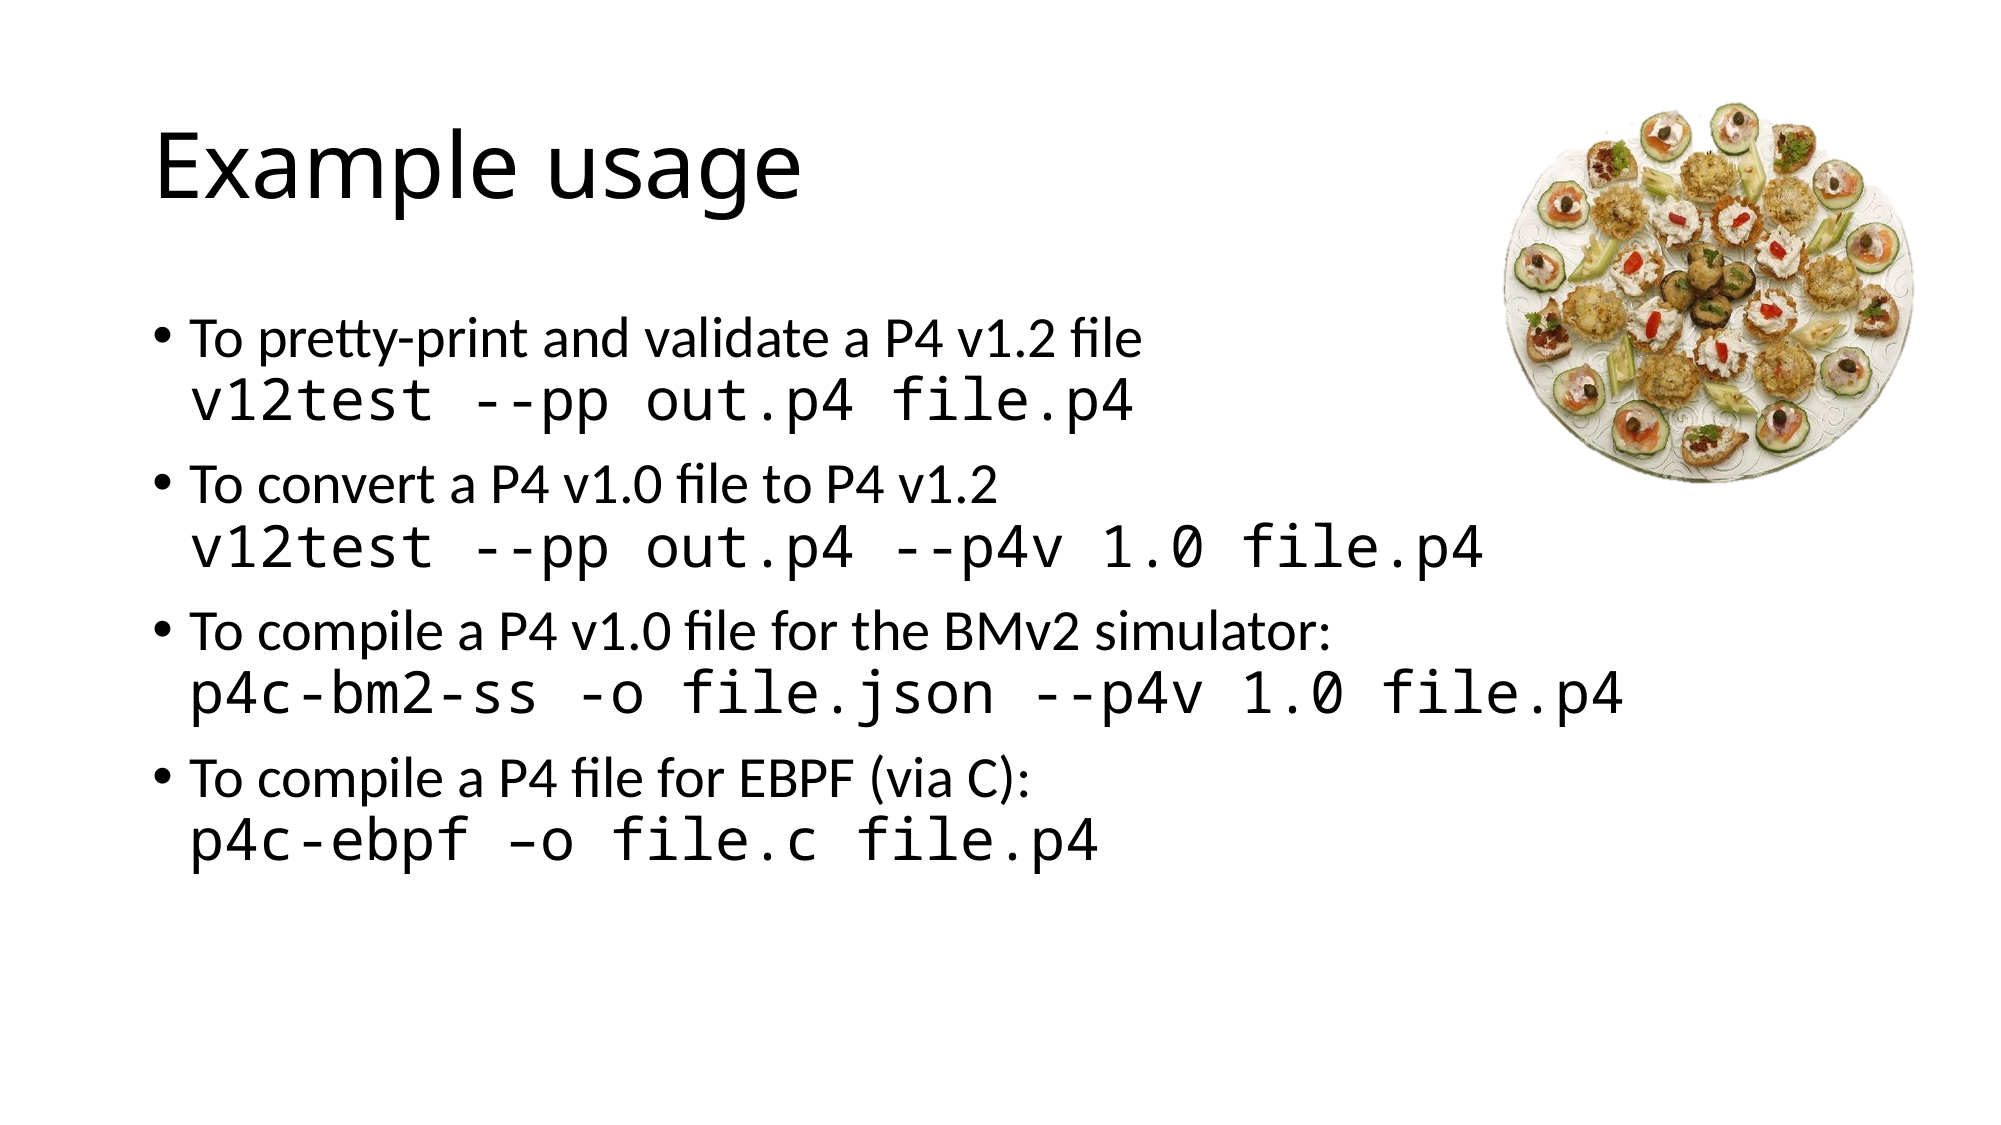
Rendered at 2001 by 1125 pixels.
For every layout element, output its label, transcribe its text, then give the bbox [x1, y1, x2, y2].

picture [1486, 79, 1930, 497]
list To pretty-print and validate a P4 v1.2 file v12test --pp out.p4 file.p4 To convert a P4 v1.0 file to P4 v1.2 v12test --pp out.p4 --p4v 1.0 file.p4 To compile a P4 v1.0 file for the BMv2 simulator: p4c-bm2-ss -o file.json --p4v 1.0 file.p4 To compile a P4 file for EBPF (via C): p4c-ebpf –o file.c file.p4 [137, 299, 1863, 1014]
title Example usage [137, 59, 1863, 278]
